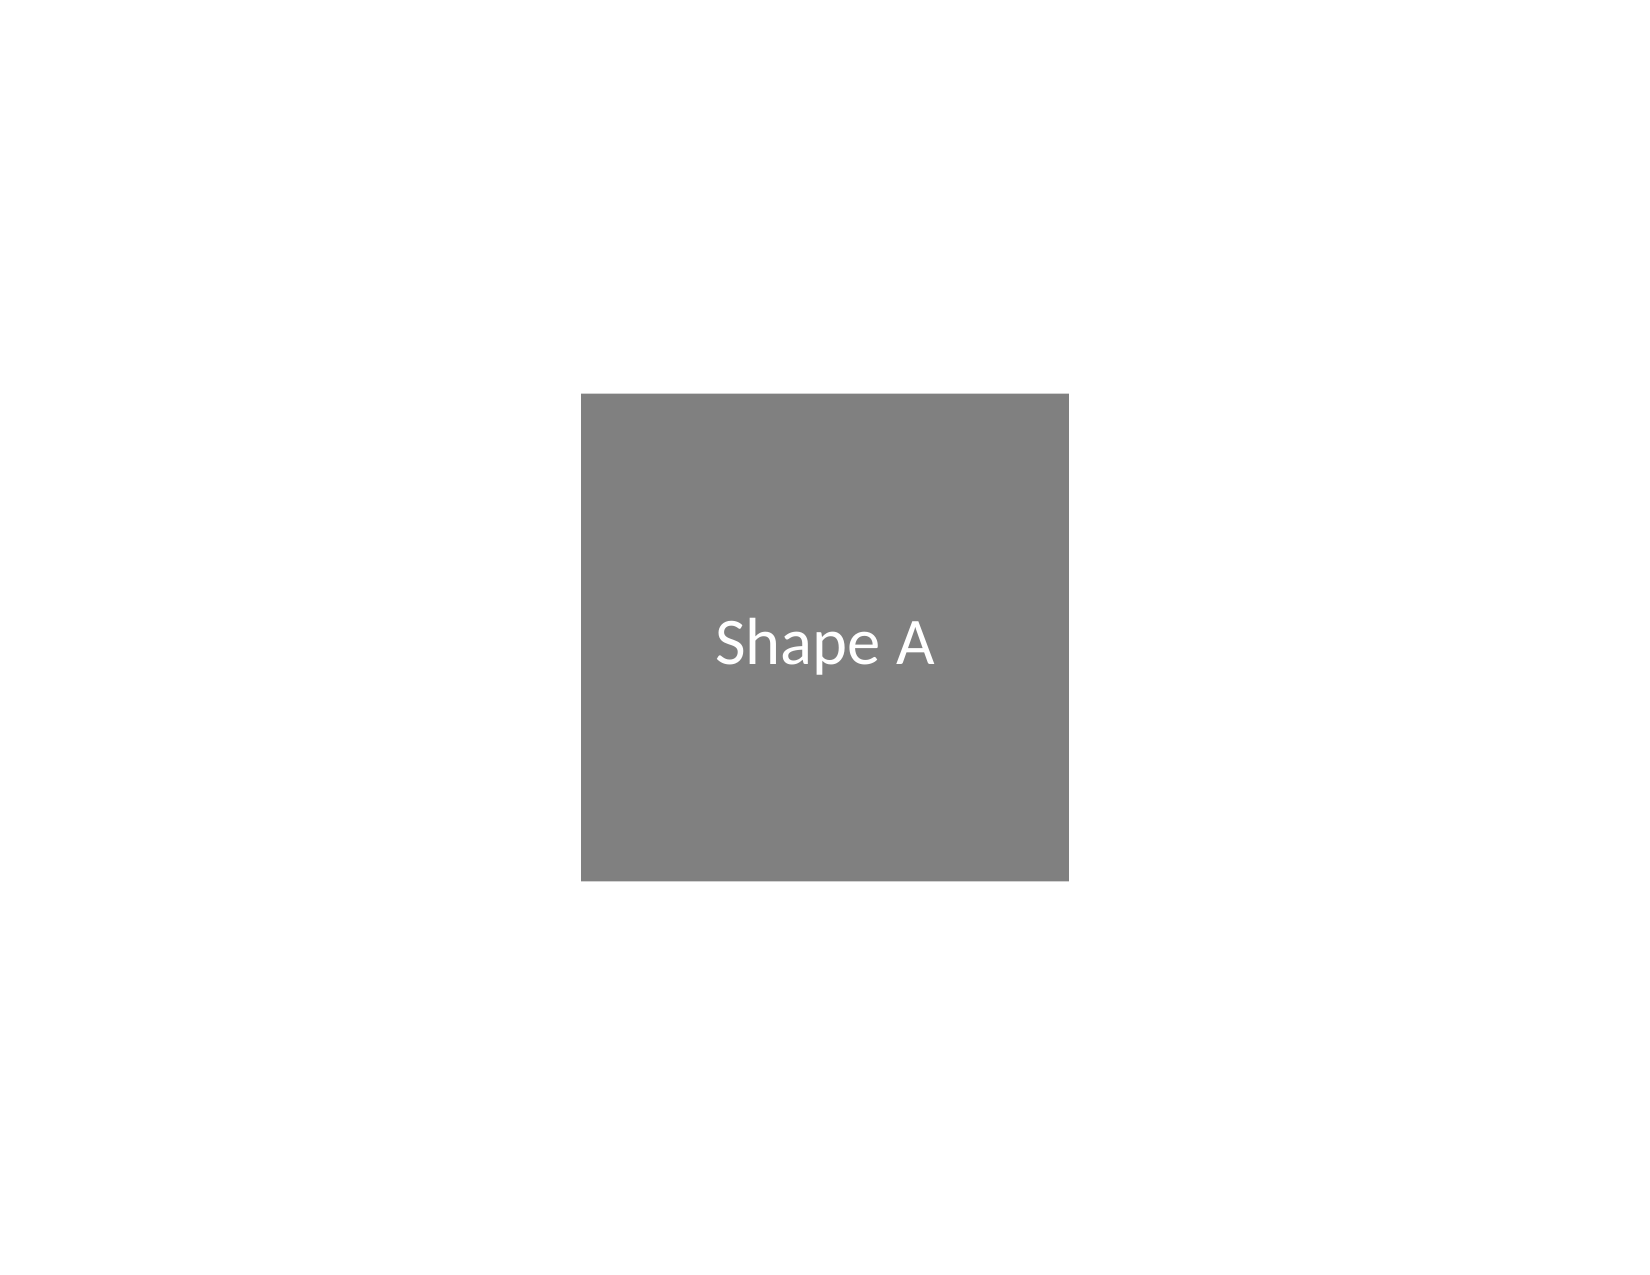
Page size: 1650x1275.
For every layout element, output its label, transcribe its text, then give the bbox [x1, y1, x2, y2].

text_box Shape A [580, 393, 1070, 882]
